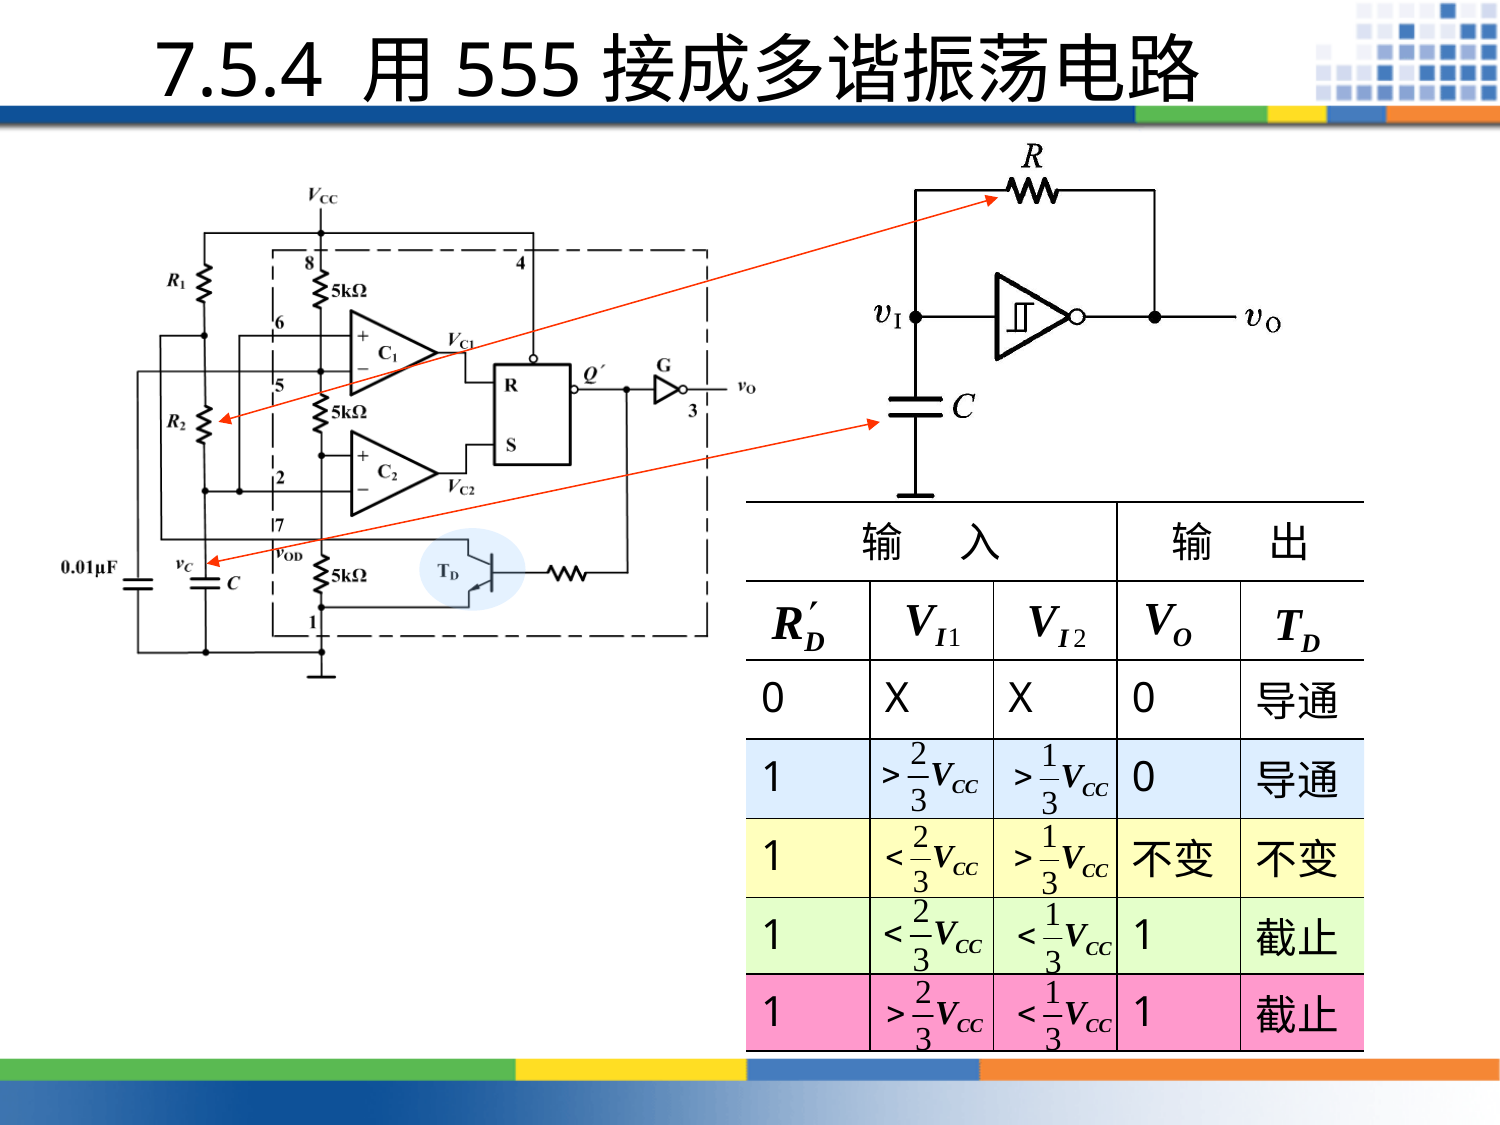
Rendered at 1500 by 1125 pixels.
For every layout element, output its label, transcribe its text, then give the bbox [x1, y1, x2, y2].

table_cell [1241, 582, 1364, 659]
table_cell 1 [1123, 975, 1240, 1050]
table_cell [995, 975, 1006, 1050]
table_cell 导通 [1241, 740, 1364, 818]
table_cell X [871, 661, 993, 738]
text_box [1008, 815, 1118, 895]
table_cell 1 [746, 975, 869, 1050]
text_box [1011, 893, 1119, 970]
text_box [878, 889, 991, 971]
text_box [1008, 734, 1118, 815]
table_cell 1 [746, 740, 869, 818]
table_cell 不变 [1122, 819, 1240, 897]
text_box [880, 816, 986, 888]
table_cell [994, 740, 1003, 818]
table_header 输 出 [1118, 503, 1364, 580]
table_cell [1118, 582, 1240, 659]
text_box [1024, 590, 1094, 656]
table_header 输 入 [767, 503, 1116, 580]
table_cell 1 [746, 819, 869, 897]
table_cell 1 [1123, 898, 1240, 973]
table_cell 截止 [1241, 975, 1364, 1050]
table_cell [994, 582, 1116, 659]
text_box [1141, 588, 1203, 658]
table_cell 1 [746, 898, 869, 973]
title 7.5.4 用555接成多谐振荡电路 [2, 0, 1354, 140]
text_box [902, 589, 968, 655]
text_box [1269, 594, 1331, 660]
table_cell 0 [1118, 661, 1240, 738]
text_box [880, 970, 991, 1059]
table_cell 不变 [1241, 819, 1364, 897]
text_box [1011, 970, 1119, 1059]
table_cell 0 [746, 661, 869, 738]
table_cell 截止 [1241, 898, 1364, 973]
table_cell X [994, 661, 1116, 738]
table_cell 导通 [1241, 661, 1364, 738]
table_cell [767, 582, 869, 659]
table_cell [995, 898, 1006, 973]
picture [0, 0, 1500, 1125]
table_cell 0 [1122, 740, 1240, 818]
table_cell [871, 823, 875, 897]
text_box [761, 590, 836, 660]
table_cell [871, 975, 875, 1050]
table_cell [871, 582, 993, 659]
table_cell [994, 819, 1003, 897]
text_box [876, 732, 986, 819]
